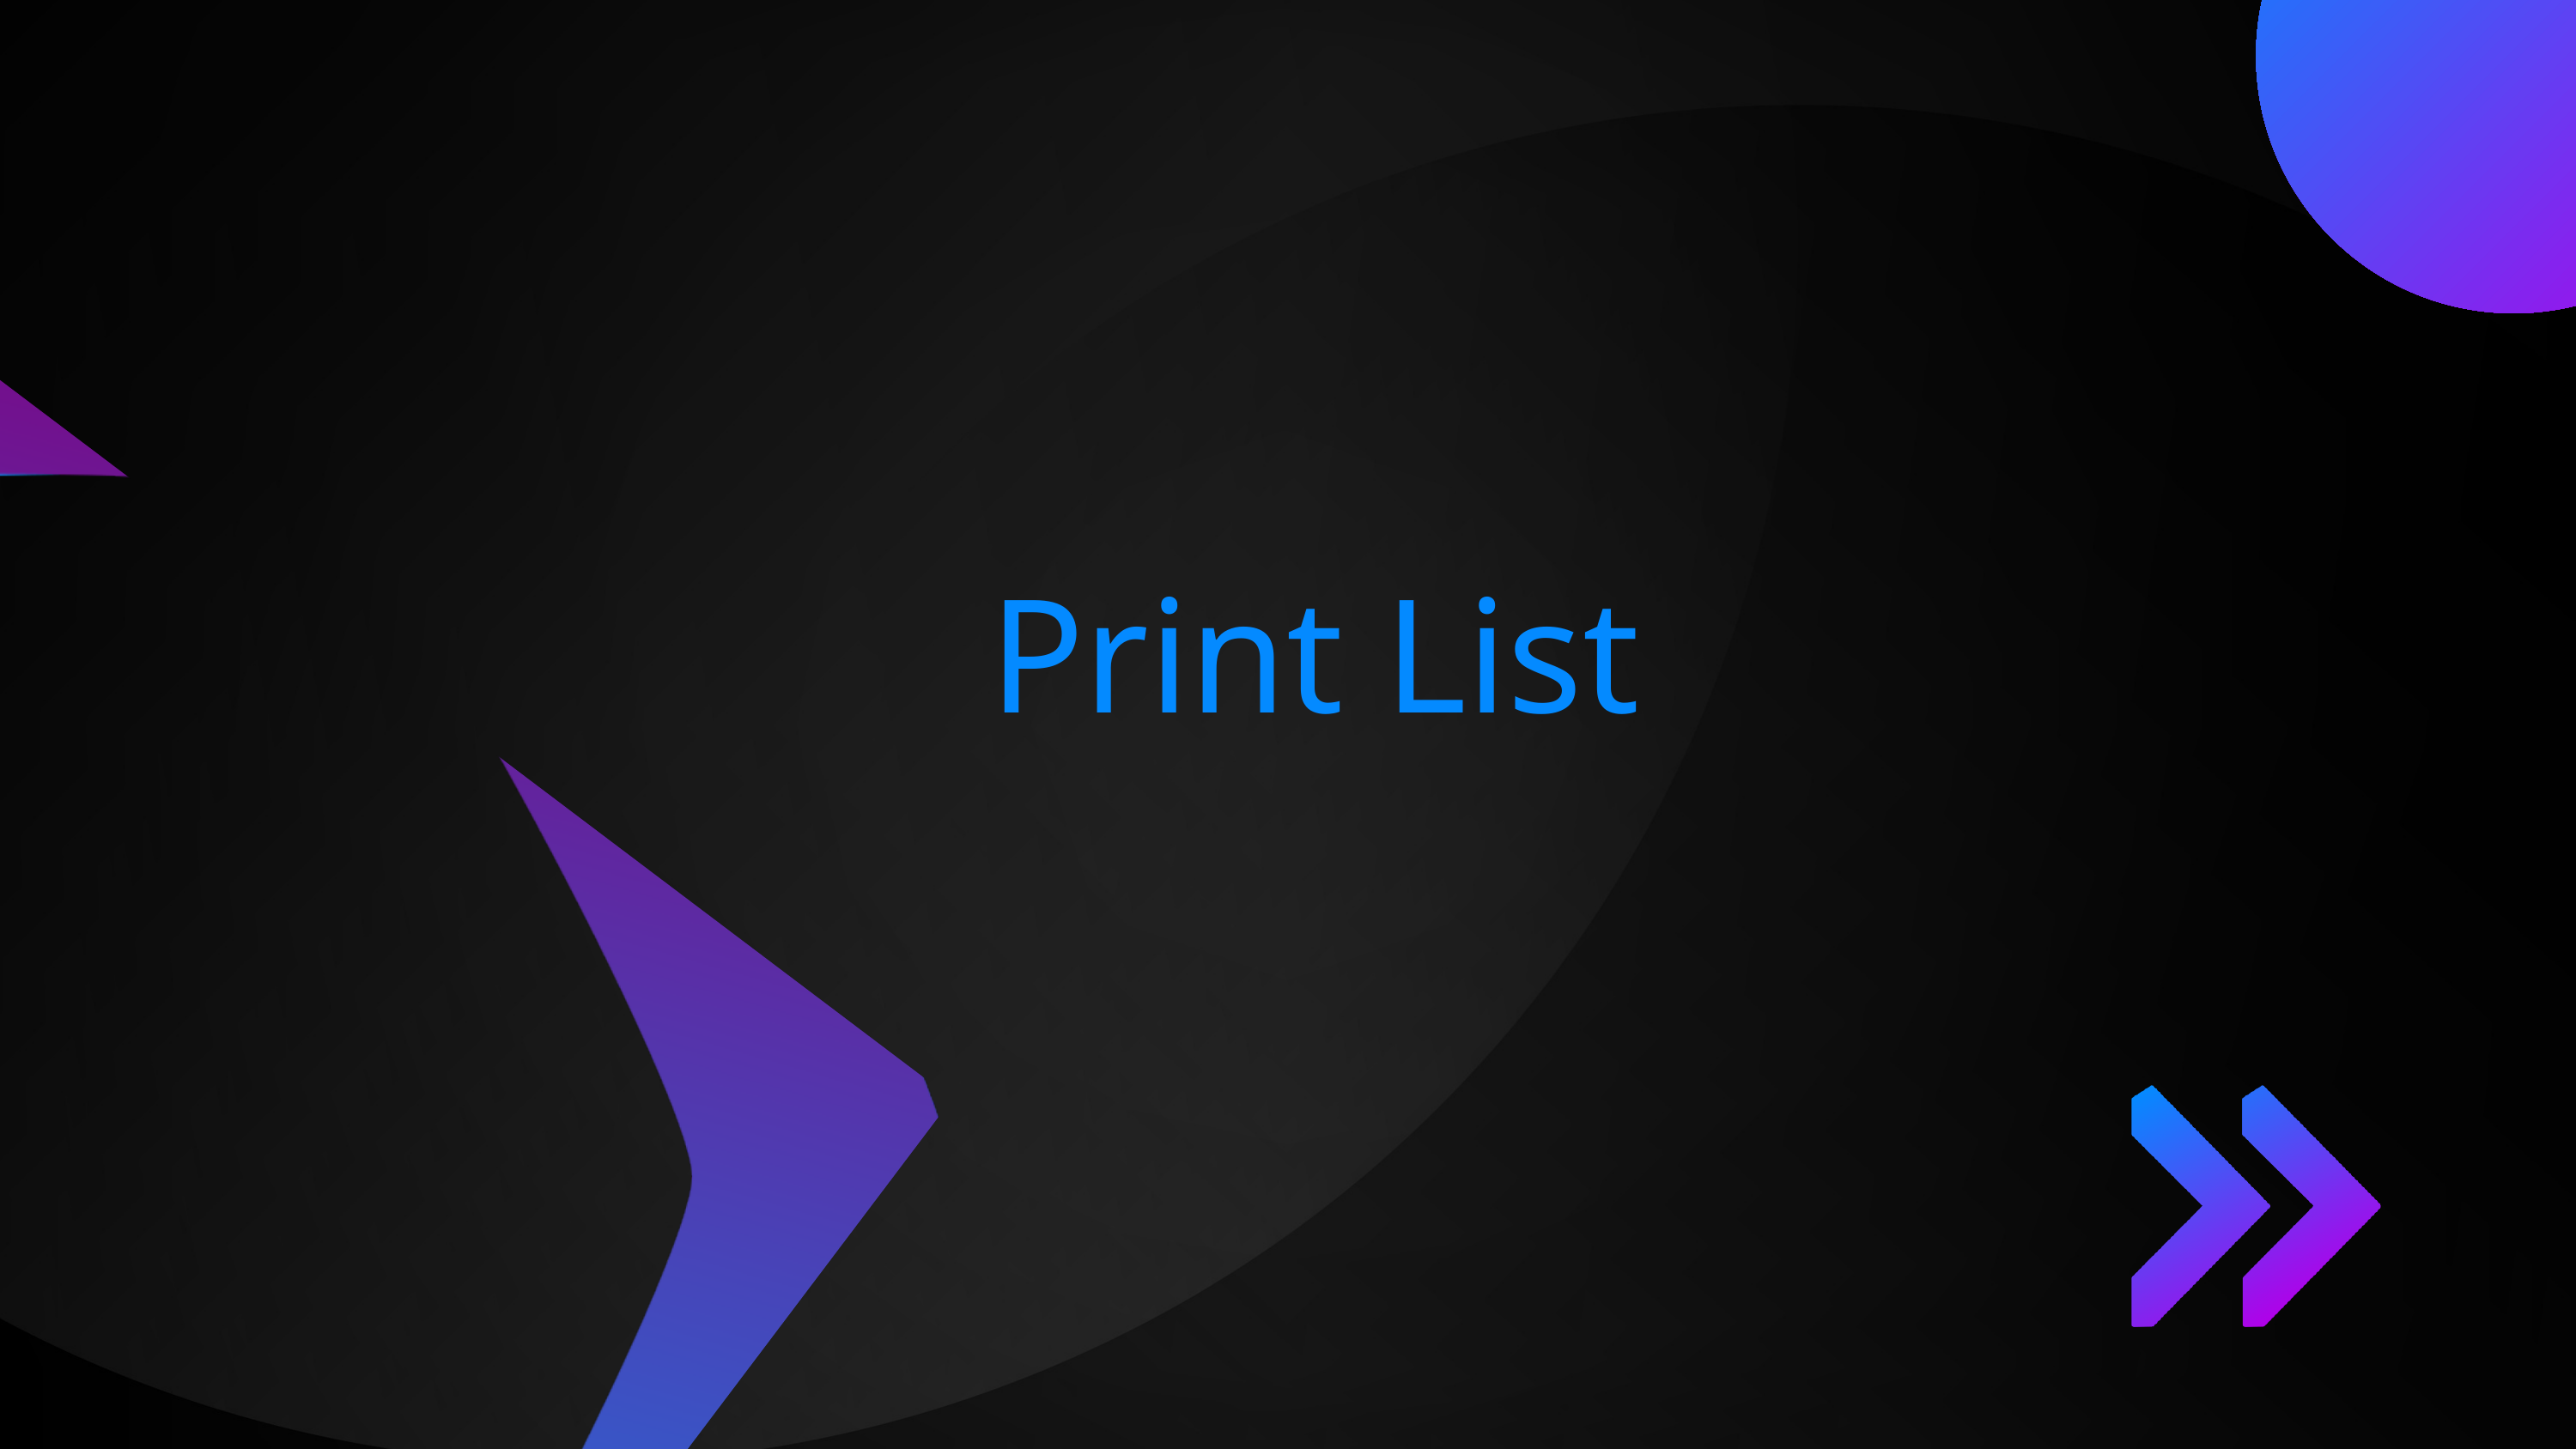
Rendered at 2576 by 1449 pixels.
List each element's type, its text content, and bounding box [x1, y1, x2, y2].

text_box [2131, 1085, 2381, 1327]
text_box Print List [647, 601, 1983, 745]
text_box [2256, 0, 2576, 314]
text_box [0, 379, 952, 1449]
text_box [0, 0, 2576, 1449]
